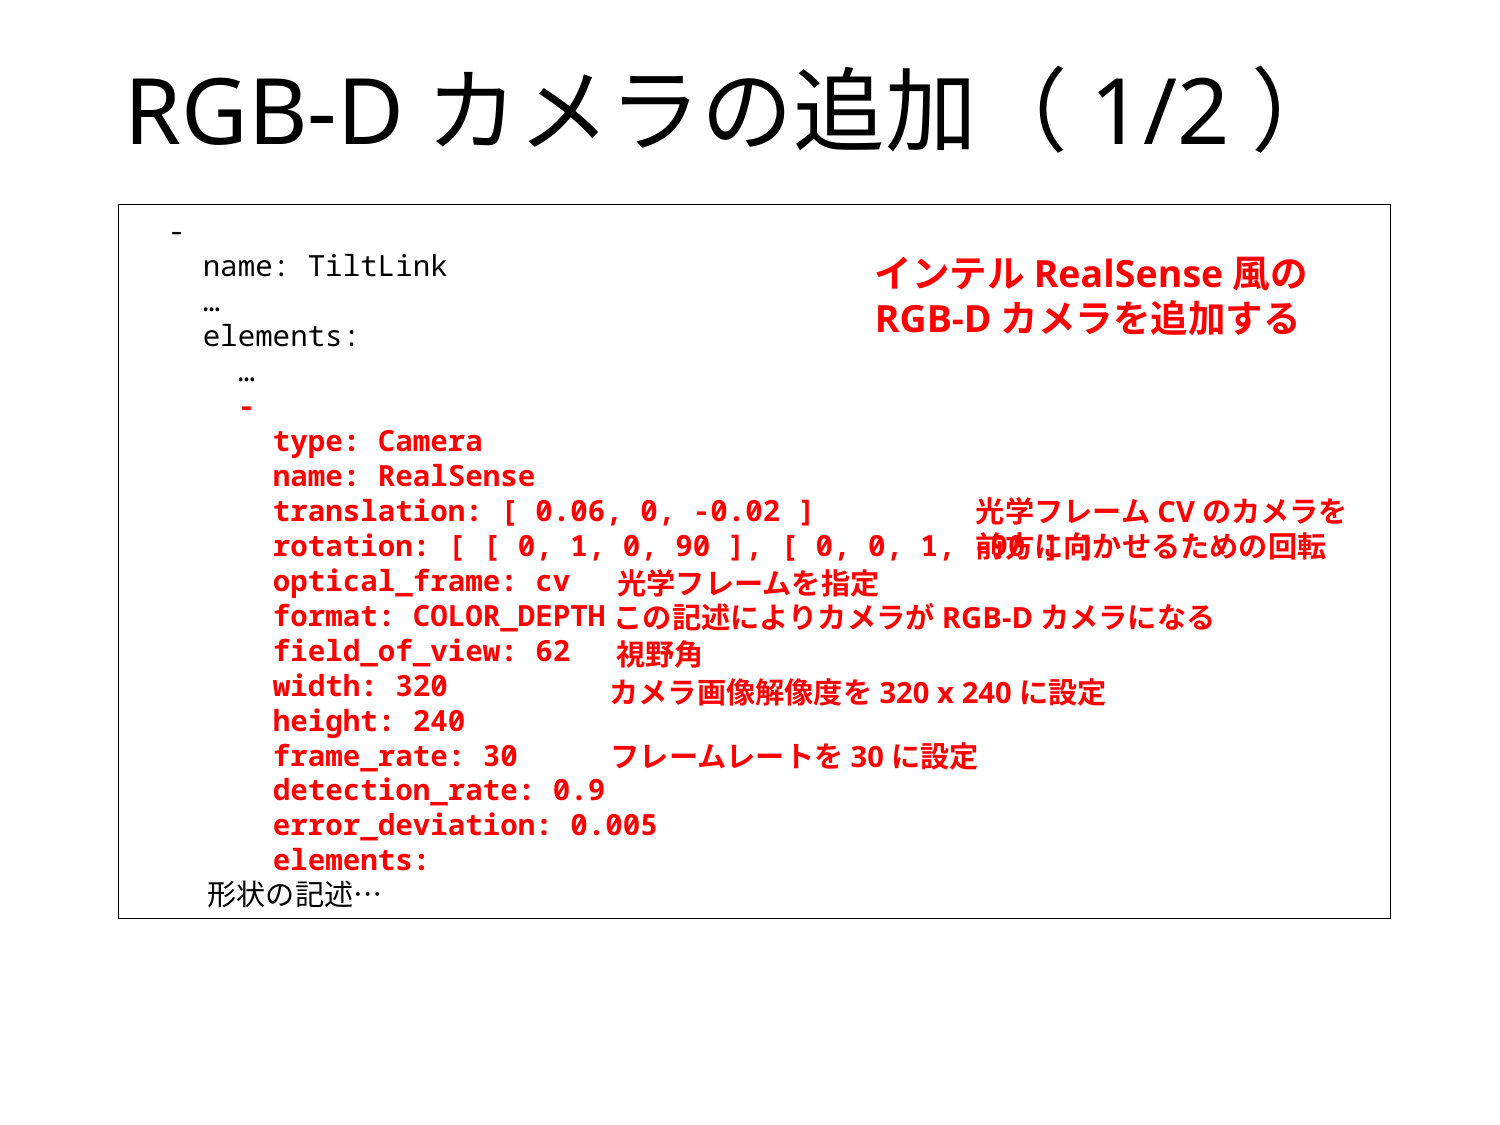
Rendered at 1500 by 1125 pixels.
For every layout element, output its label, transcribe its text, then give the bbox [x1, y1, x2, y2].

text_box 光学フレームCVのカメラを 前方に向かせるための回転 [961, 485, 1364, 571]
text_box フレームレートを30に設定 [595, 730, 994, 781]
text_box この記述によりカメラがRGB-Dカメラになる [598, 592, 1231, 643]
text_box 視野角 [601, 628, 719, 667]
text_box 光学フレームを指定 [602, 558, 895, 608]
text_box インテルRealSense風の RGB-Dカメラを追加する [859, 242, 1323, 348]
text_box - name: TiltLink … elements: … - type: Camera name: RealSense translation: [ 0.06, 0, -0.02 ] rotation: [ [ 0, 1, 0, 90 ], [ 0, 0, 1, -90 ] ] optical_frame: cv format: COLOR_DEPTH field_of_view: 62 width: 320 height: 240 frame_rate: 30 detection_rate: 0.9 error_deviation: 0.005 elements: 形状の記述… [118, 204, 1391, 919]
title RGB-Dカメラの追加（1/2） [109, 5, 1404, 224]
text_box カメラ画像解像度を320 x 240に設定 [594, 667, 1122, 717]
